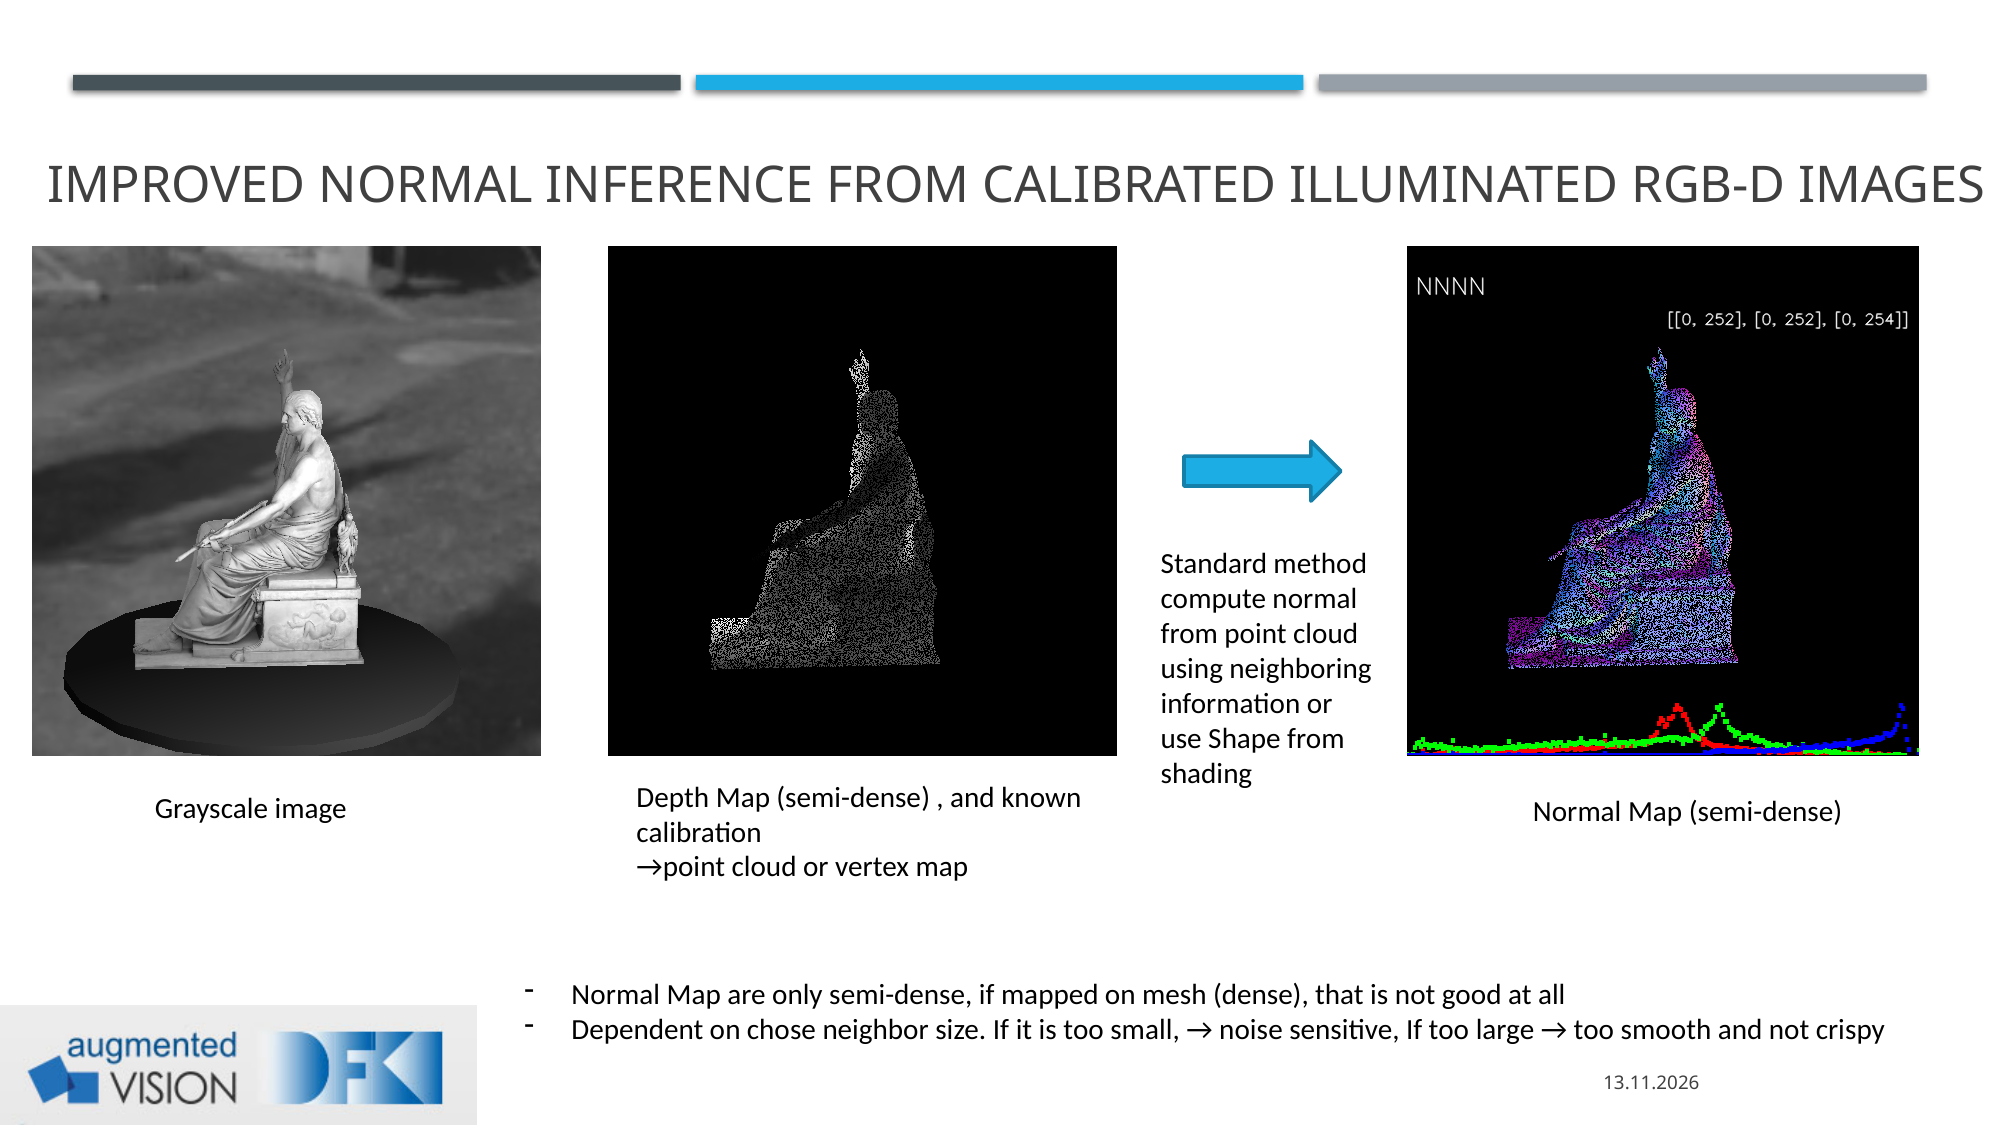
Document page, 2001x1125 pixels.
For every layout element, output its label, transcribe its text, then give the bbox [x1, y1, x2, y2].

text_box Normal Map (semi-dense) [1518, 785, 2000, 835]
text_box Standard method compute normal from point cloud using neighboring information or use Shape from shading [1145, 536, 1395, 797]
title Improved Normal Inference from Calibrated illuminated RGB-d images [32, 130, 2000, 220]
text_box Normal Map are only semi-dense, if mapped on mesh (dense), that is not good at all Dependent on chose neighbor size. If it is too small, → noise sensitive, If too large → too smooth and not crispy [509, 967, 1954, 1053]
picture [607, 246, 1118, 757]
text_box Grayscale image [140, 782, 382, 832]
picture [1407, 246, 1920, 757]
picture [31, 246, 542, 757]
text_box [1182, 439, 1343, 503]
text_box Depth Map (semi-dense) , and known calibration →point cloud or vertex map [621, 770, 1104, 891]
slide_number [1247, 1053, 1715, 1114]
picture [0, 1004, 478, 1125]
